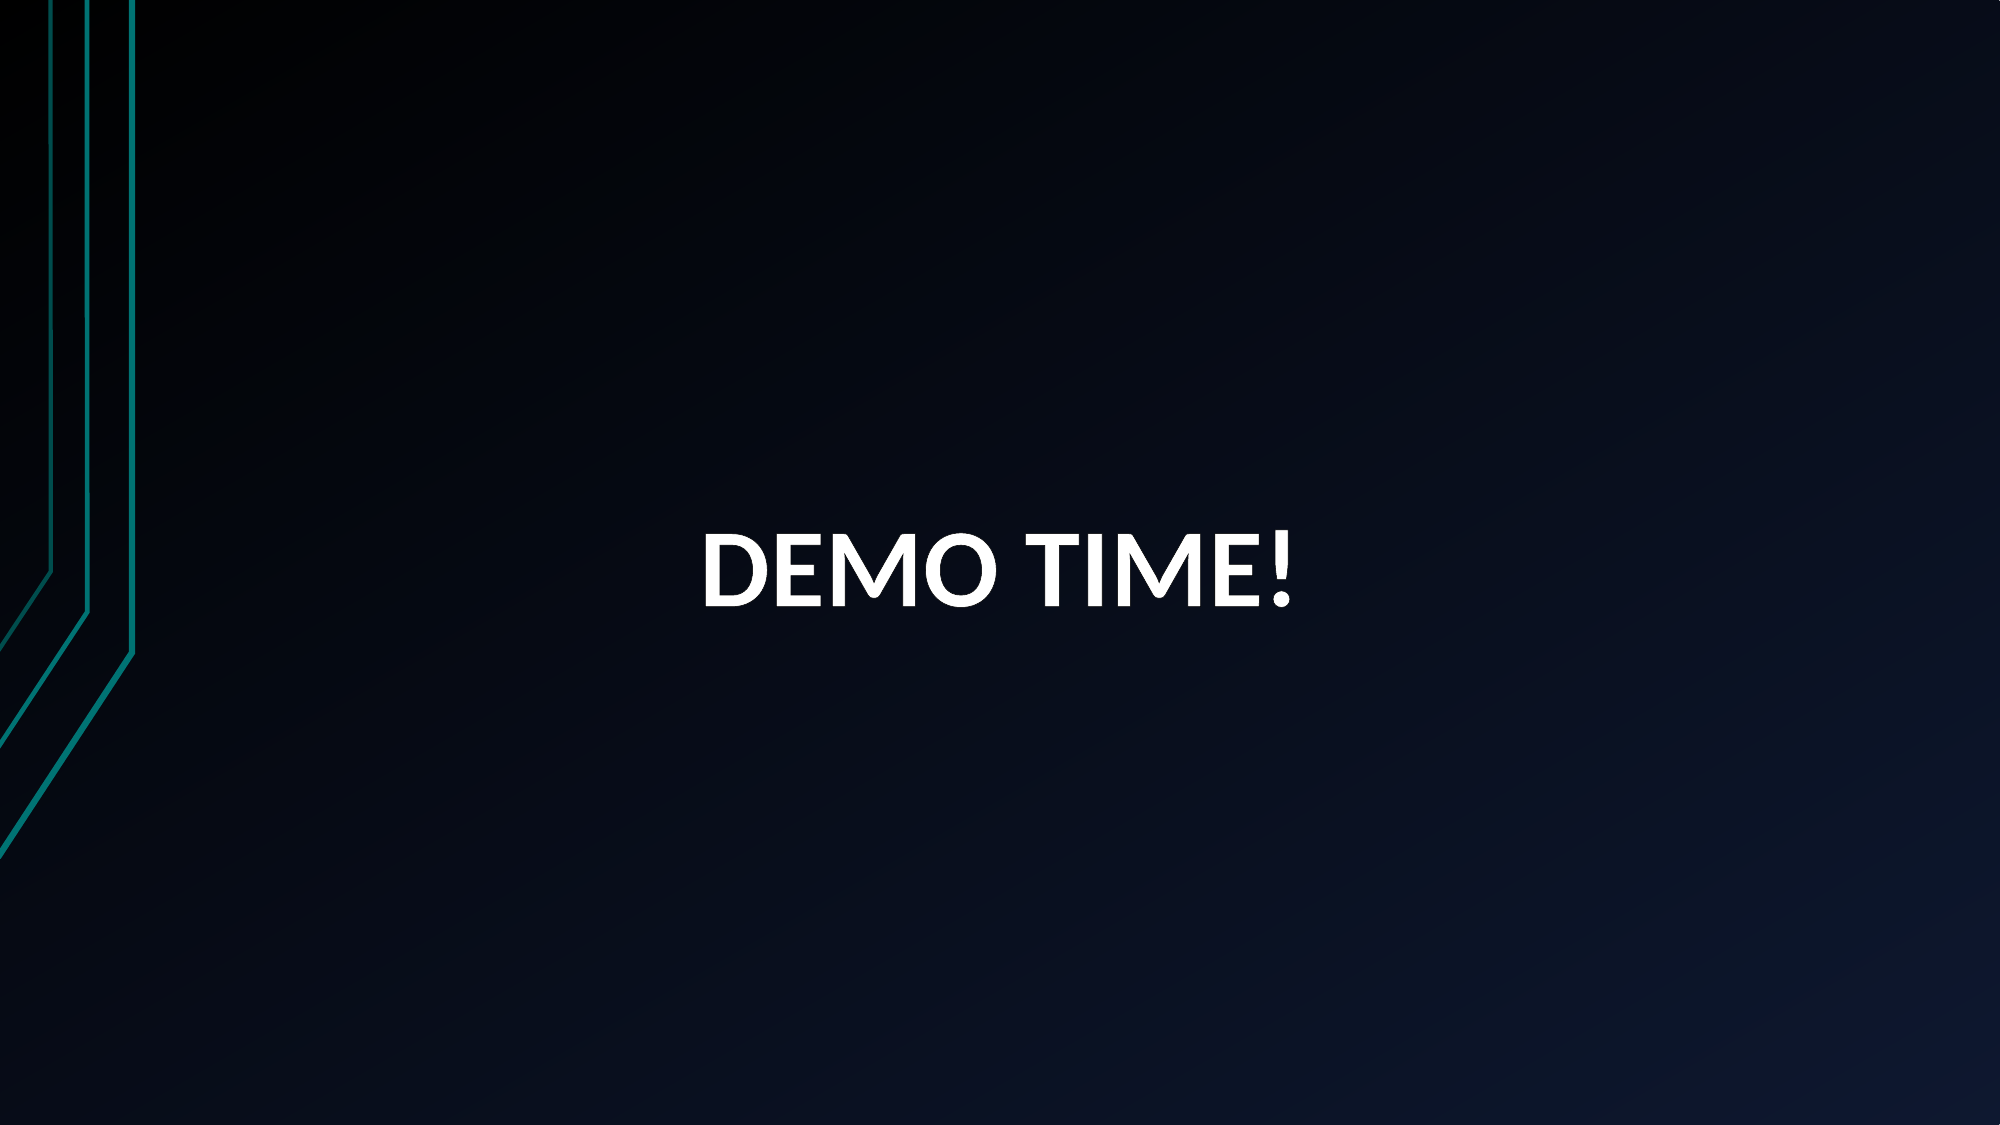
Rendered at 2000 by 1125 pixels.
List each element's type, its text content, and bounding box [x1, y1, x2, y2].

text_box DEMO TIME! [683, 486, 1316, 637]
